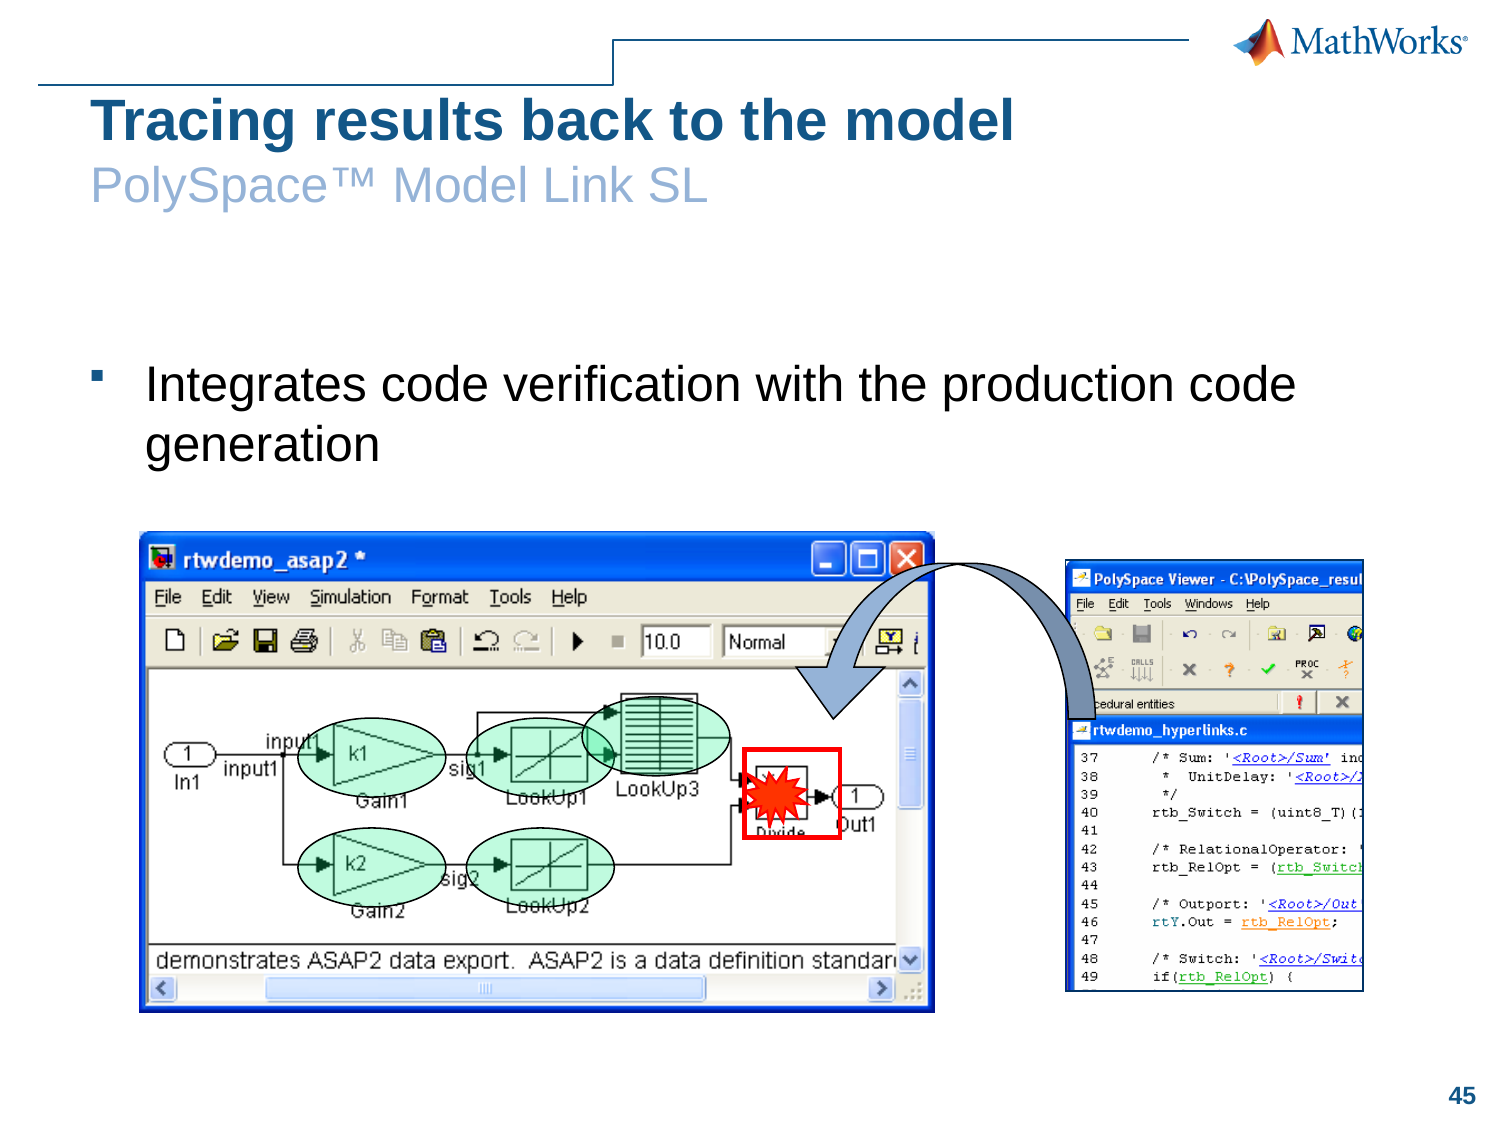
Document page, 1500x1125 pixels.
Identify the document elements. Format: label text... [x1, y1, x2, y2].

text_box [297, 696, 841, 908]
text_box [938, 563, 1060, 664]
title Tracing results back to the model PolySpace™ Model Link SL [75, 75, 1400, 238]
picture [138, 531, 935, 1014]
list Integrates code verification with the production code generation [73, 343, 1446, 565]
picture [1226, 7, 1483, 78]
picture [1065, 560, 1363, 991]
